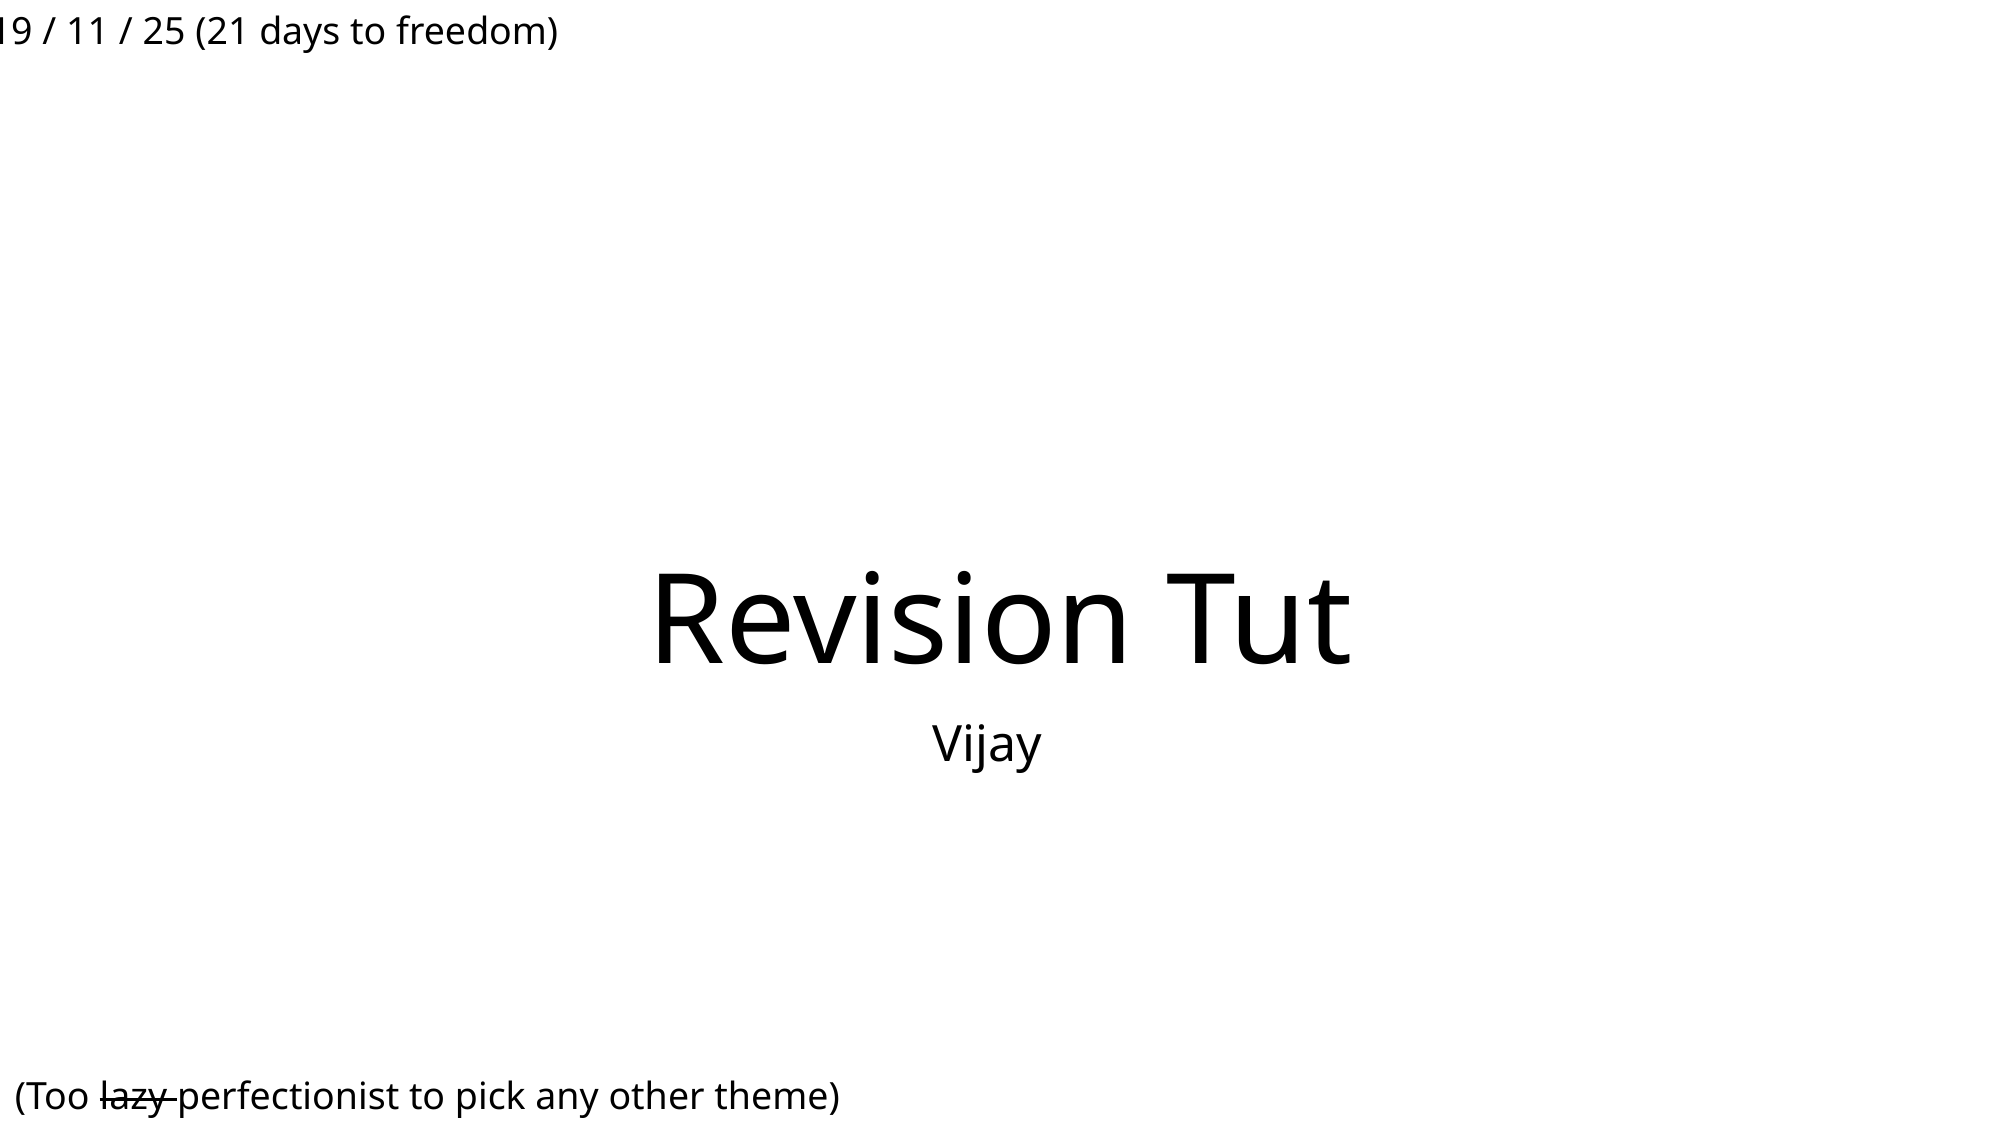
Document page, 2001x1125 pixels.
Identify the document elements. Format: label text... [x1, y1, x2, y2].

subtitle Vijay [249, 710, 1750, 983]
text_box 19 / 11 / 25 (21 days to freedom) [0, 0, 574, 60]
title Revision Tut [249, 306, 1750, 699]
text_box (Too lazy perfectionist to pick any other theme) [0, 1064, 1001, 1125]
